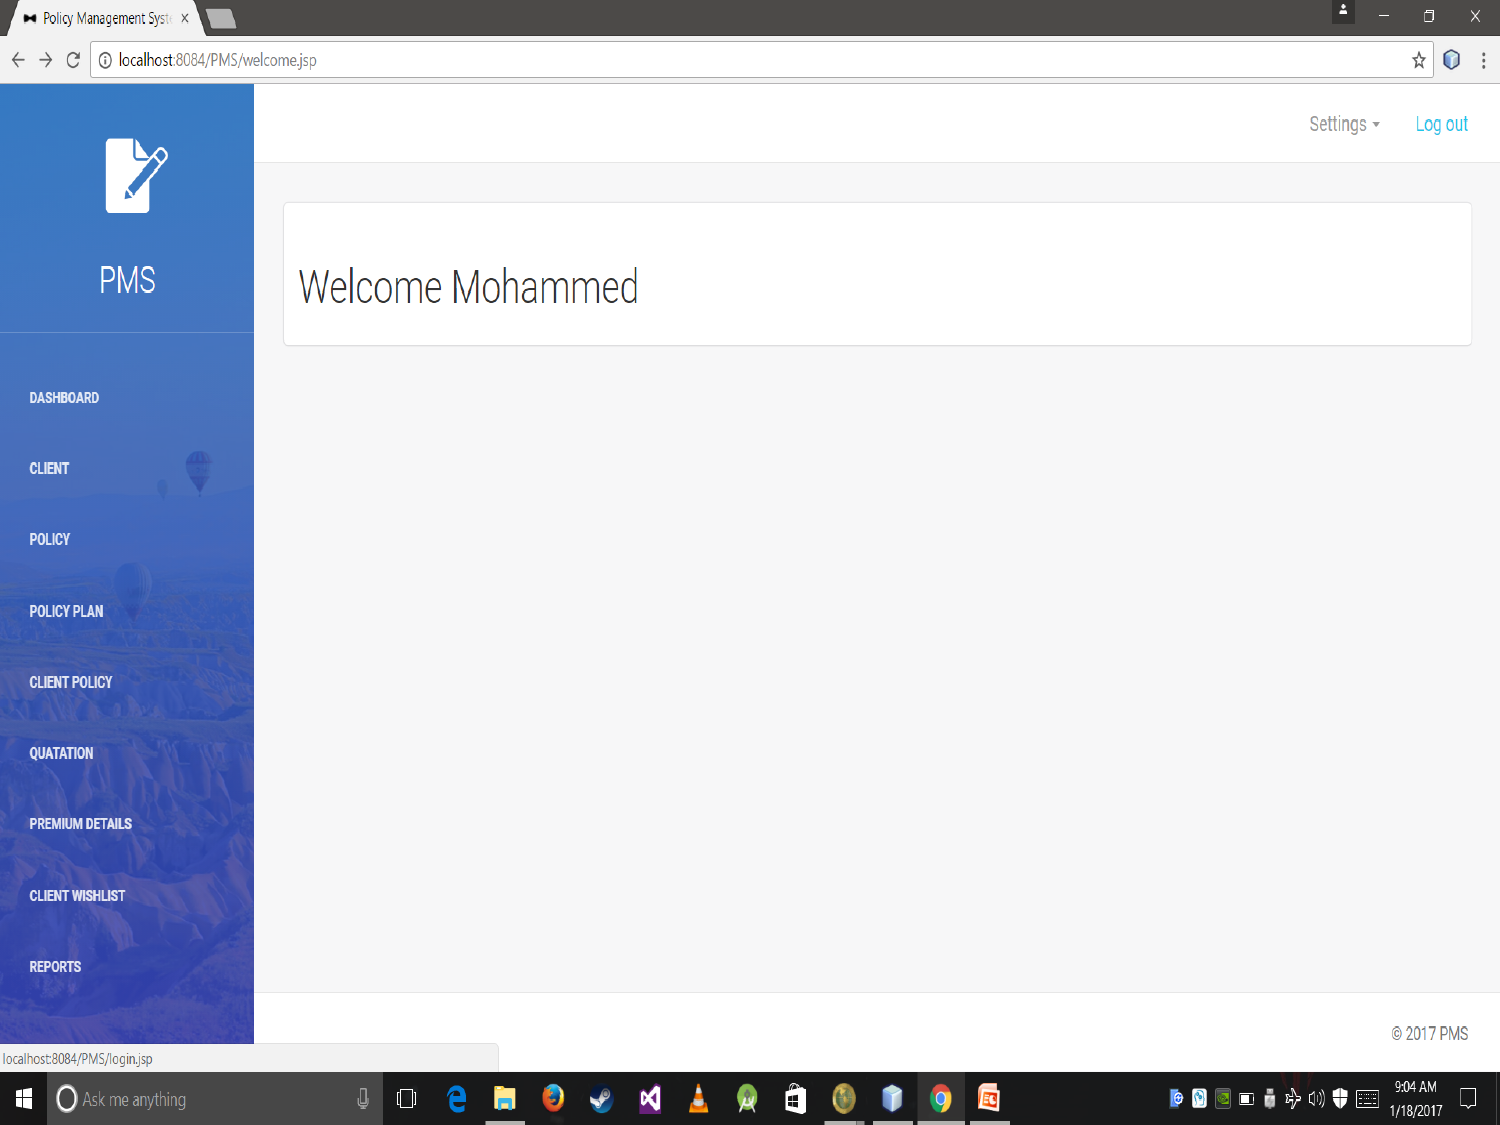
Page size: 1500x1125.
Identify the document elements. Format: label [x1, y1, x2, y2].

list [0, 0, 1500, 1125]
